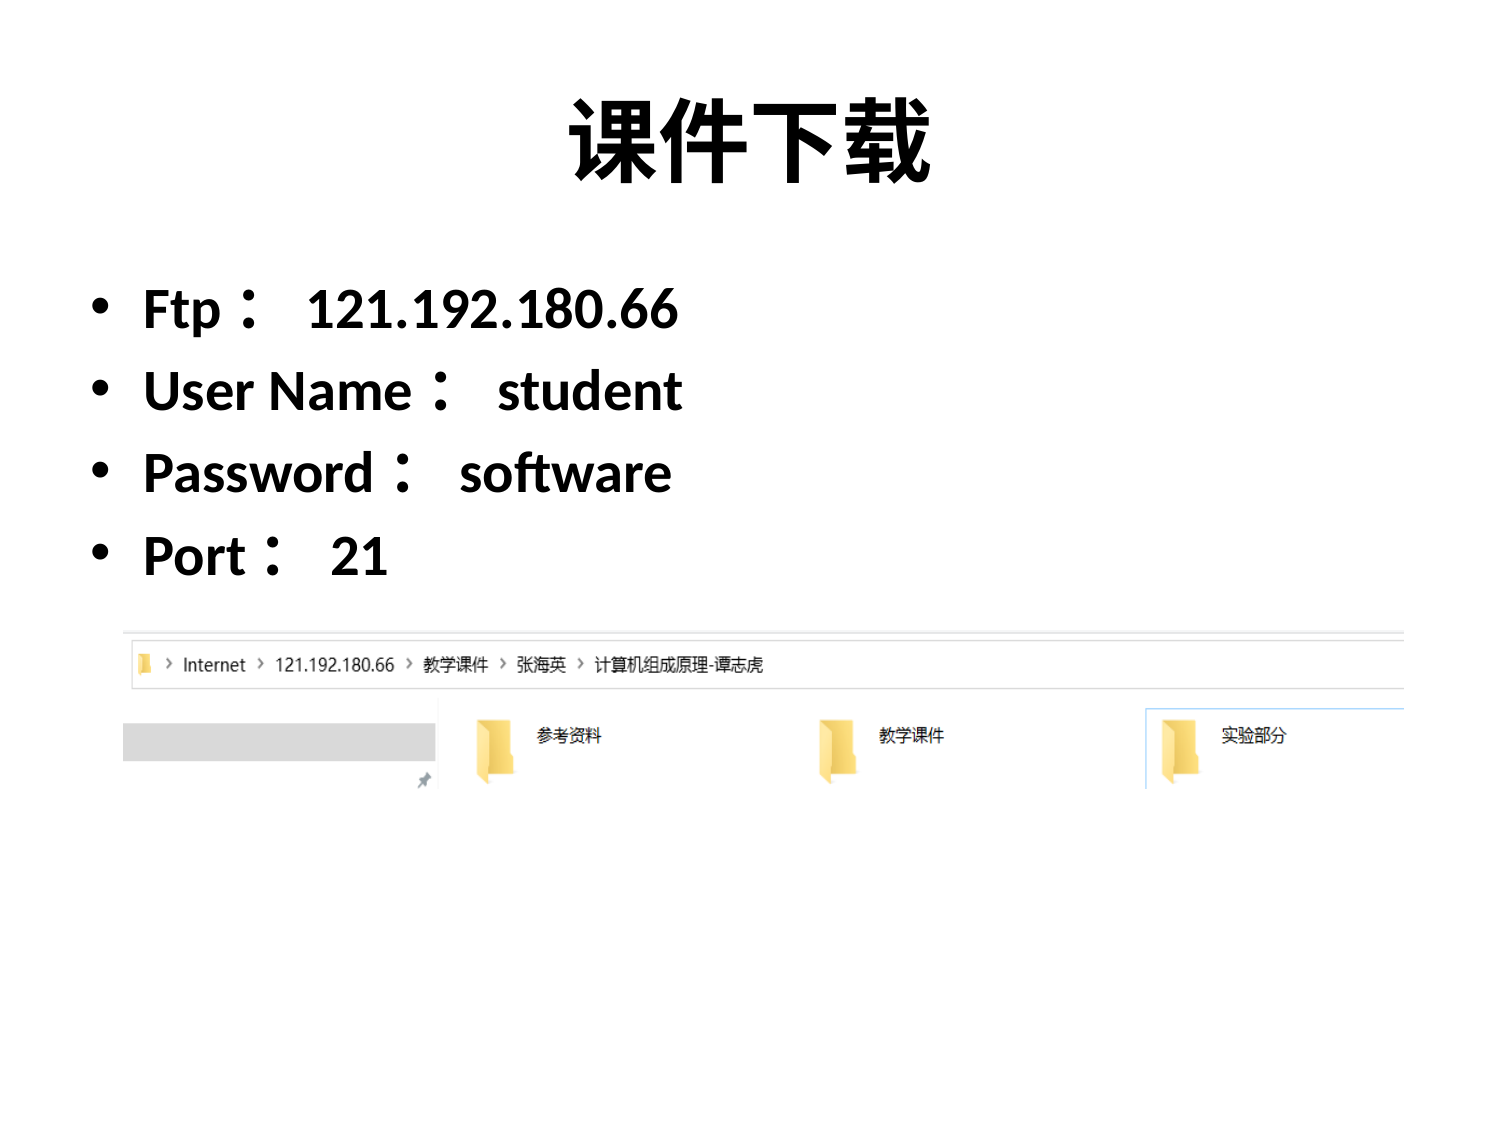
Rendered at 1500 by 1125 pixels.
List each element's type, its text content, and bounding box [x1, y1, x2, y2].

picture [123, 630, 1404, 789]
title 课件下载 [75, 45, 1425, 233]
list Ftp：121.192.180.66 User Name：student Password：software Port：21 [75, 262, 1376, 598]
